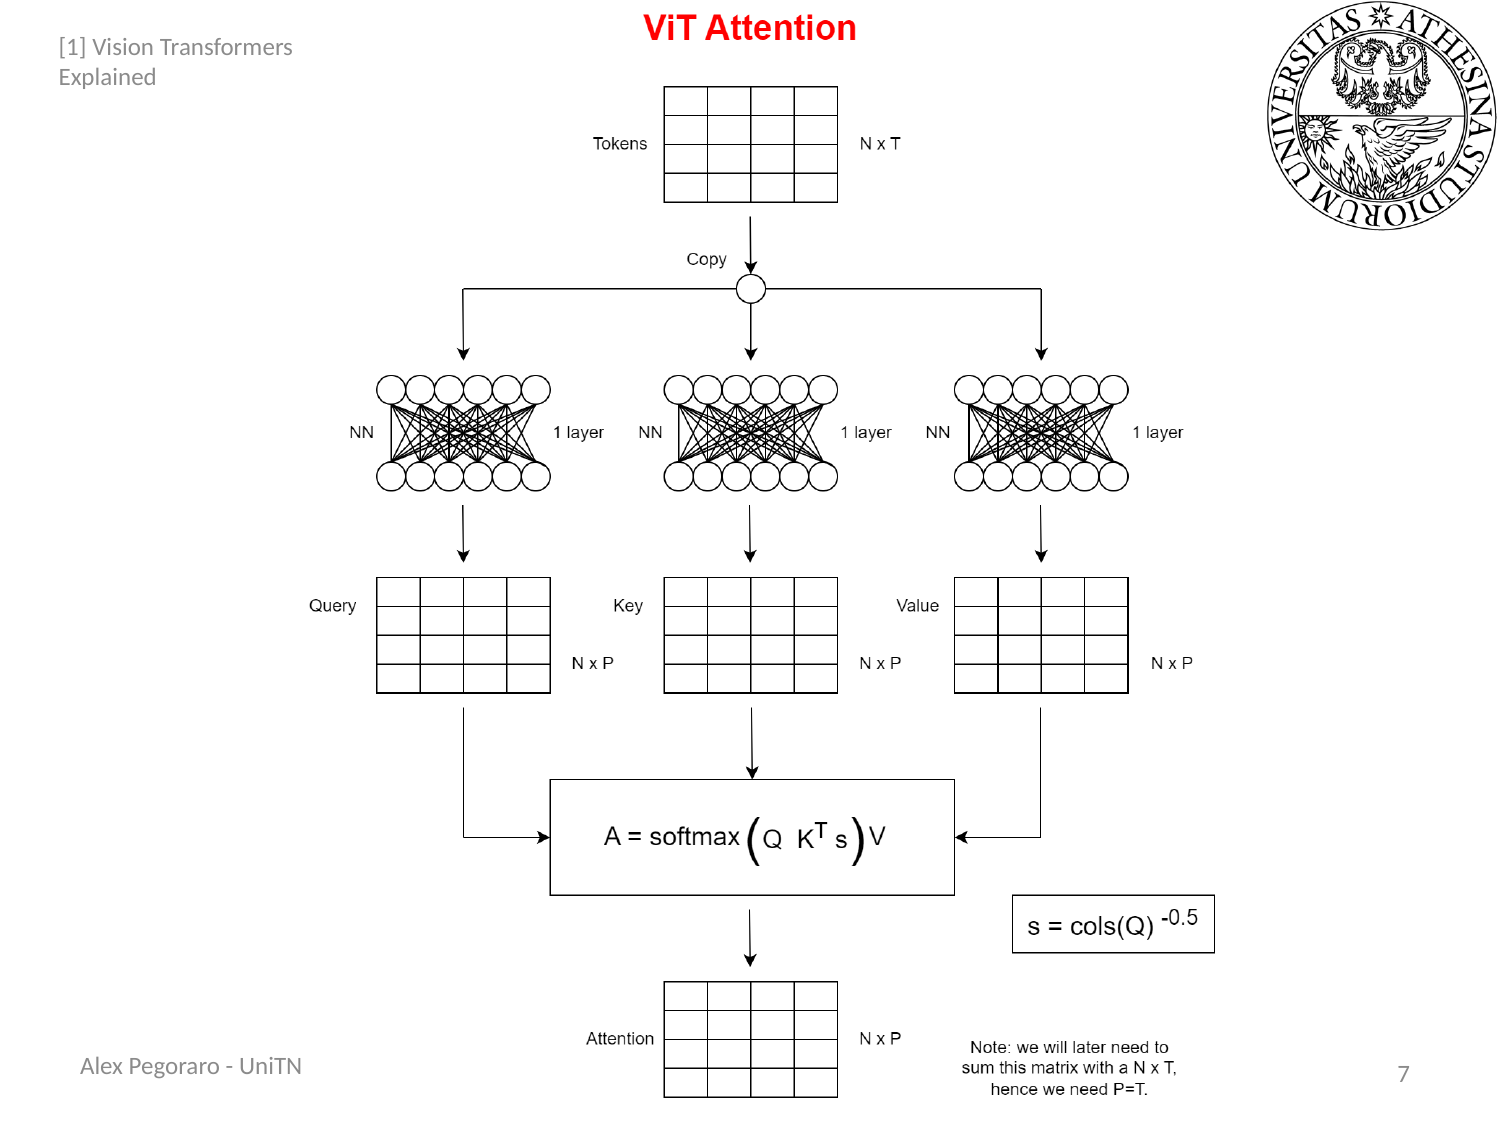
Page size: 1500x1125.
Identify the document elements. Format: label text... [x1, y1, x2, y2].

slide_number 7 [1218, 1042, 1425, 1103]
text_box [1] Vision Transformers Explained [43, 30, 283, 91]
picture [1265, 0, 1498, 232]
text_box Alex Pegoraro - UniTN [64, 1034, 283, 1095]
picture [288, 0, 1215, 1125]
